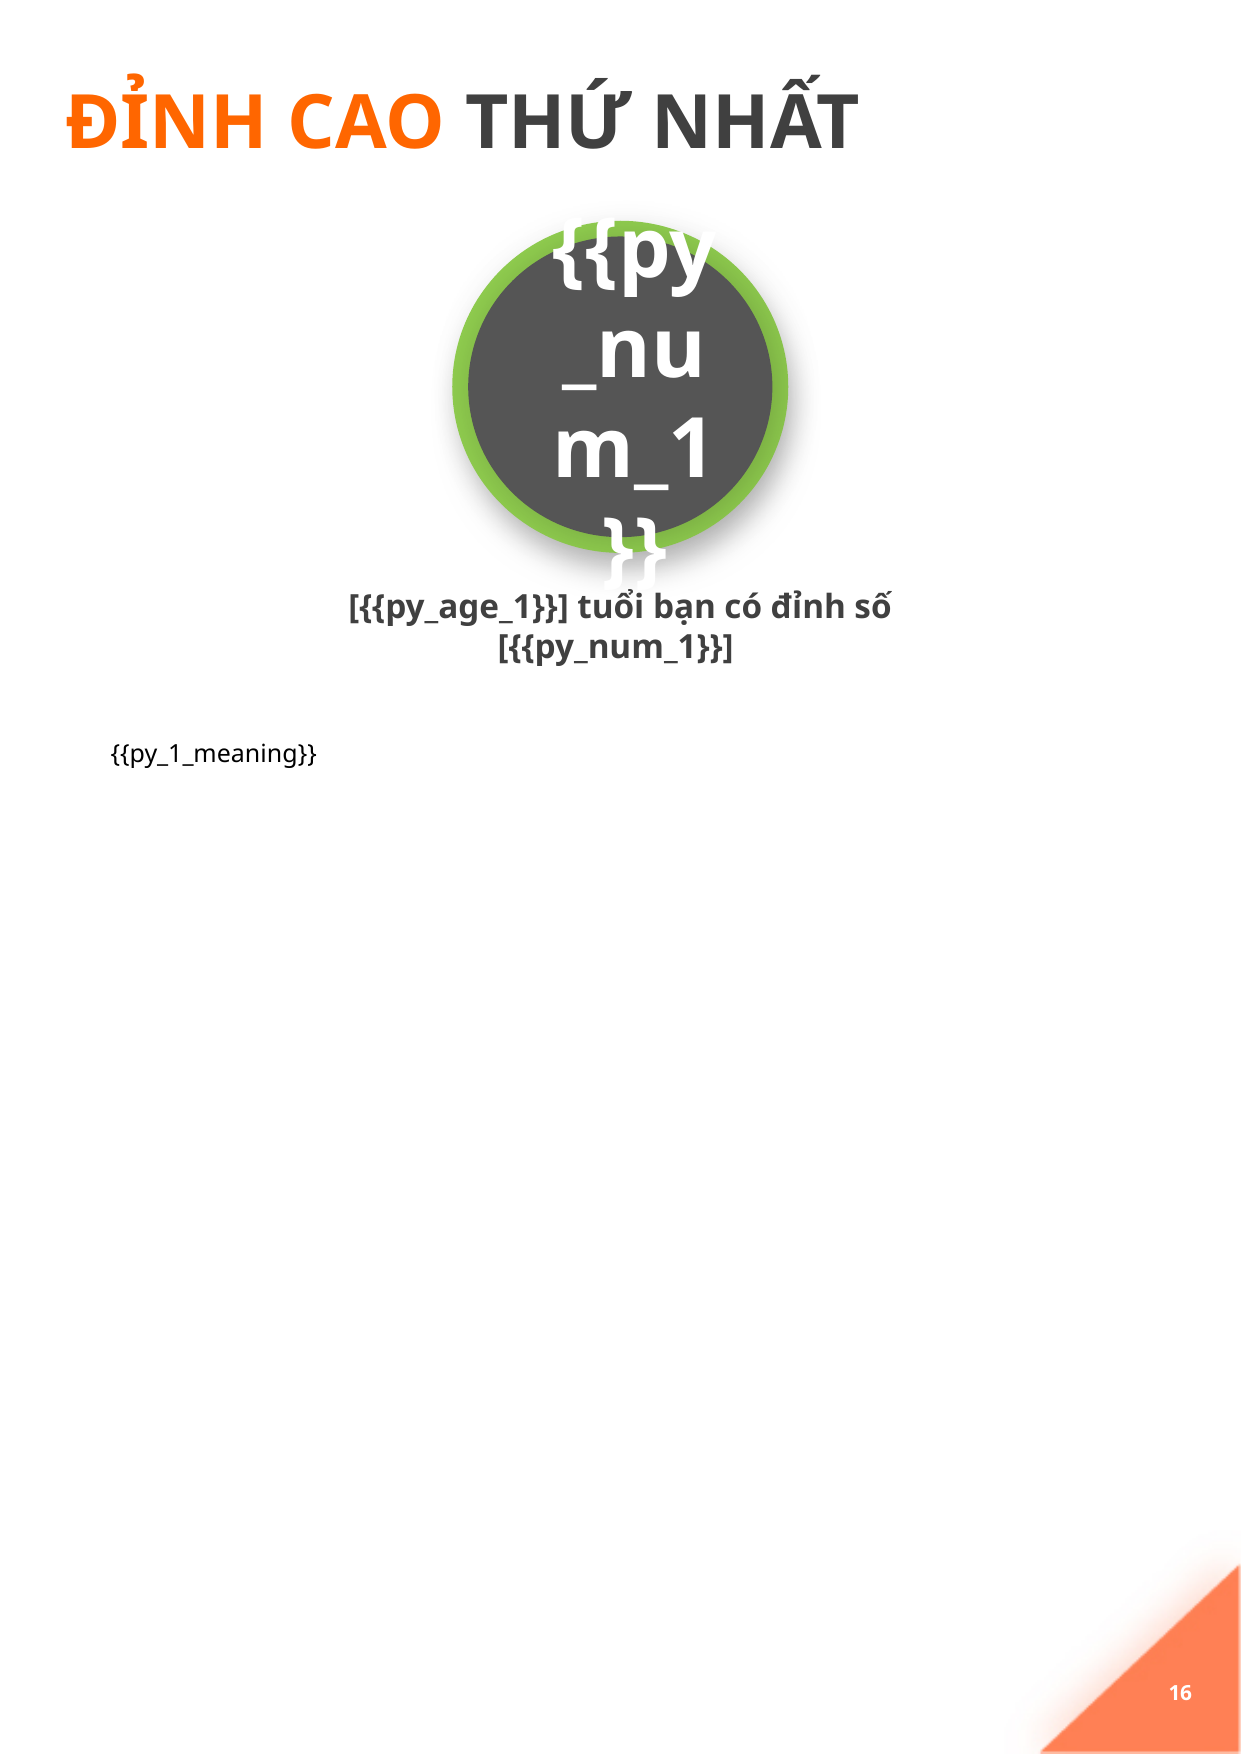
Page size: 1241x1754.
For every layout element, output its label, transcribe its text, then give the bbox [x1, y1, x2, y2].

text_box 16 [1117, 1671, 1241, 1712]
title ĐỈNH CAO THỨ NHẤT [49, 47, 962, 277]
picture [0, 0, 1241, 1754]
text_box {{py_1_meaning}} [95, 720, 1148, 1557]
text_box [452, 220, 789, 553]
text_box [{{py_age_1}}] tuổi bạn có đỉnh số [{{py_num_1}}] [219, 577, 1022, 673]
